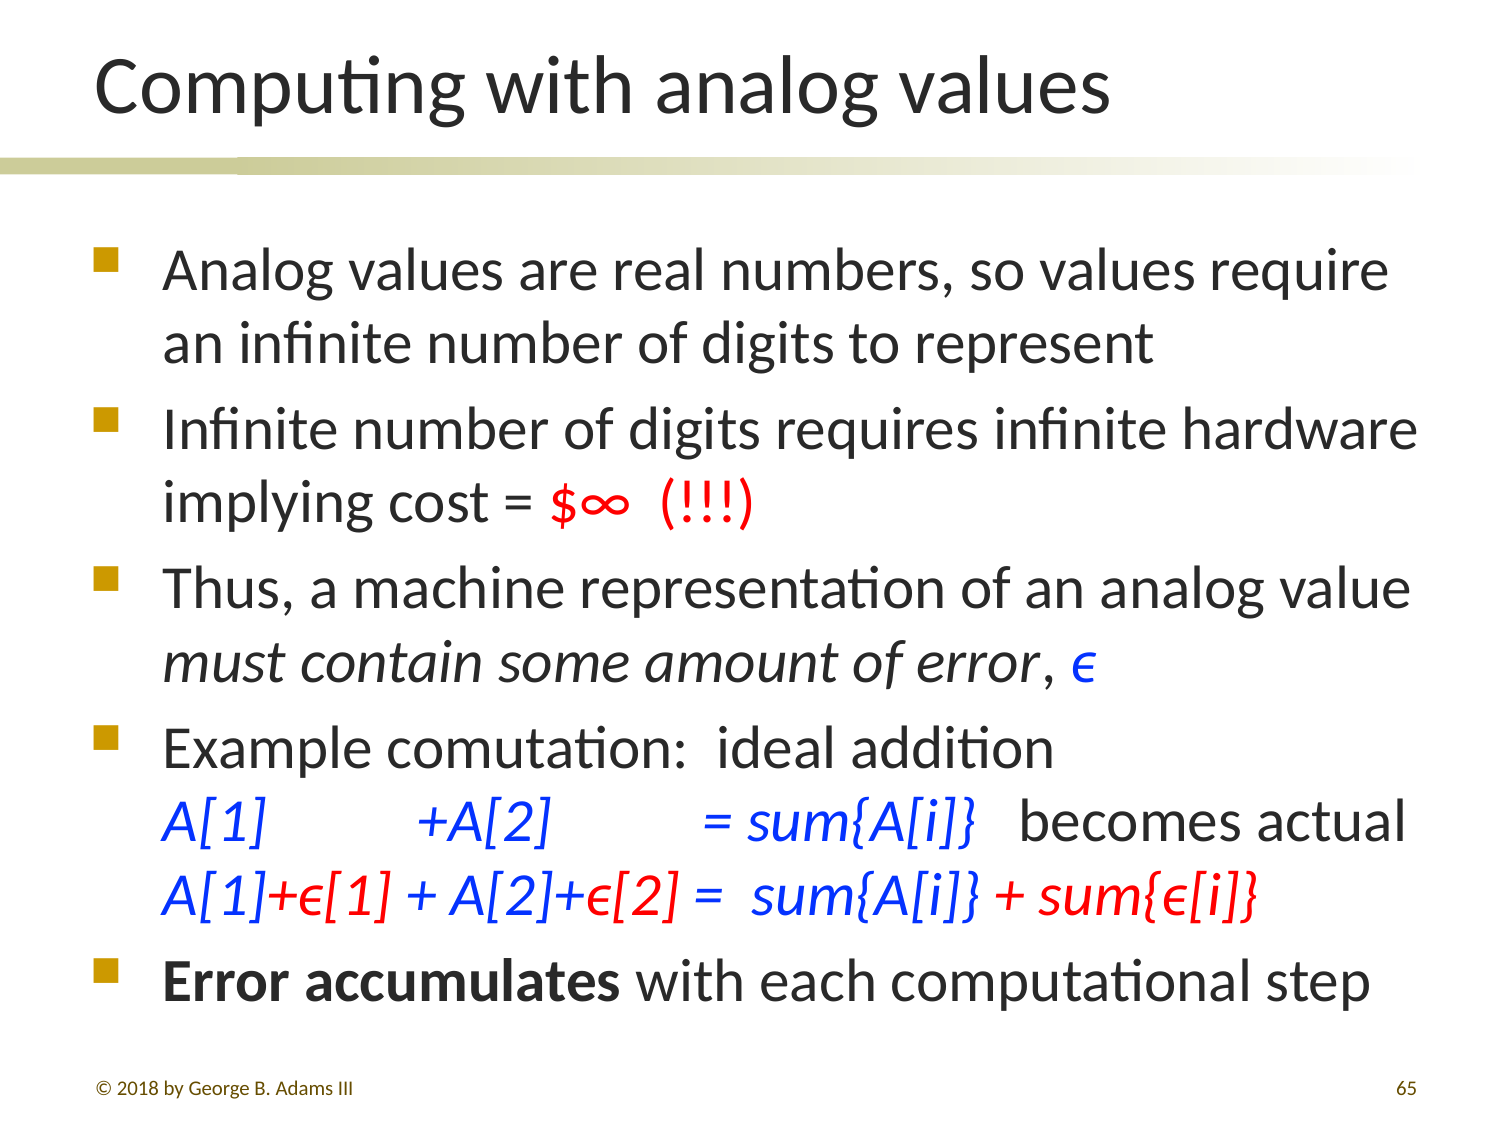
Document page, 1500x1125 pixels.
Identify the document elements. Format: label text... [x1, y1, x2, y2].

slide_number 197 [1119, 1067, 1433, 1099]
slide_number © 2018 by George B. Adams III [79, 1067, 406, 1099]
list Analog values are real numbers, so values require an infinite number of digits to represent Infinite number of digits requires infinite hardware implying cost = $∞ (!!!) Thus, a machine representation of an analog value must contain some amount of error, ϵ Example comutation: ideal addition A[1] +A[2] = sum{A[i]} becomes actual A[1]+ϵ[1] + A[2]+ϵ[2] = sum{A[i]} + sum{ϵ[i]} Error accumulates with each computational step [75, 221, 1459, 1073]
title Computing with analog values [79, 15, 1432, 139]
